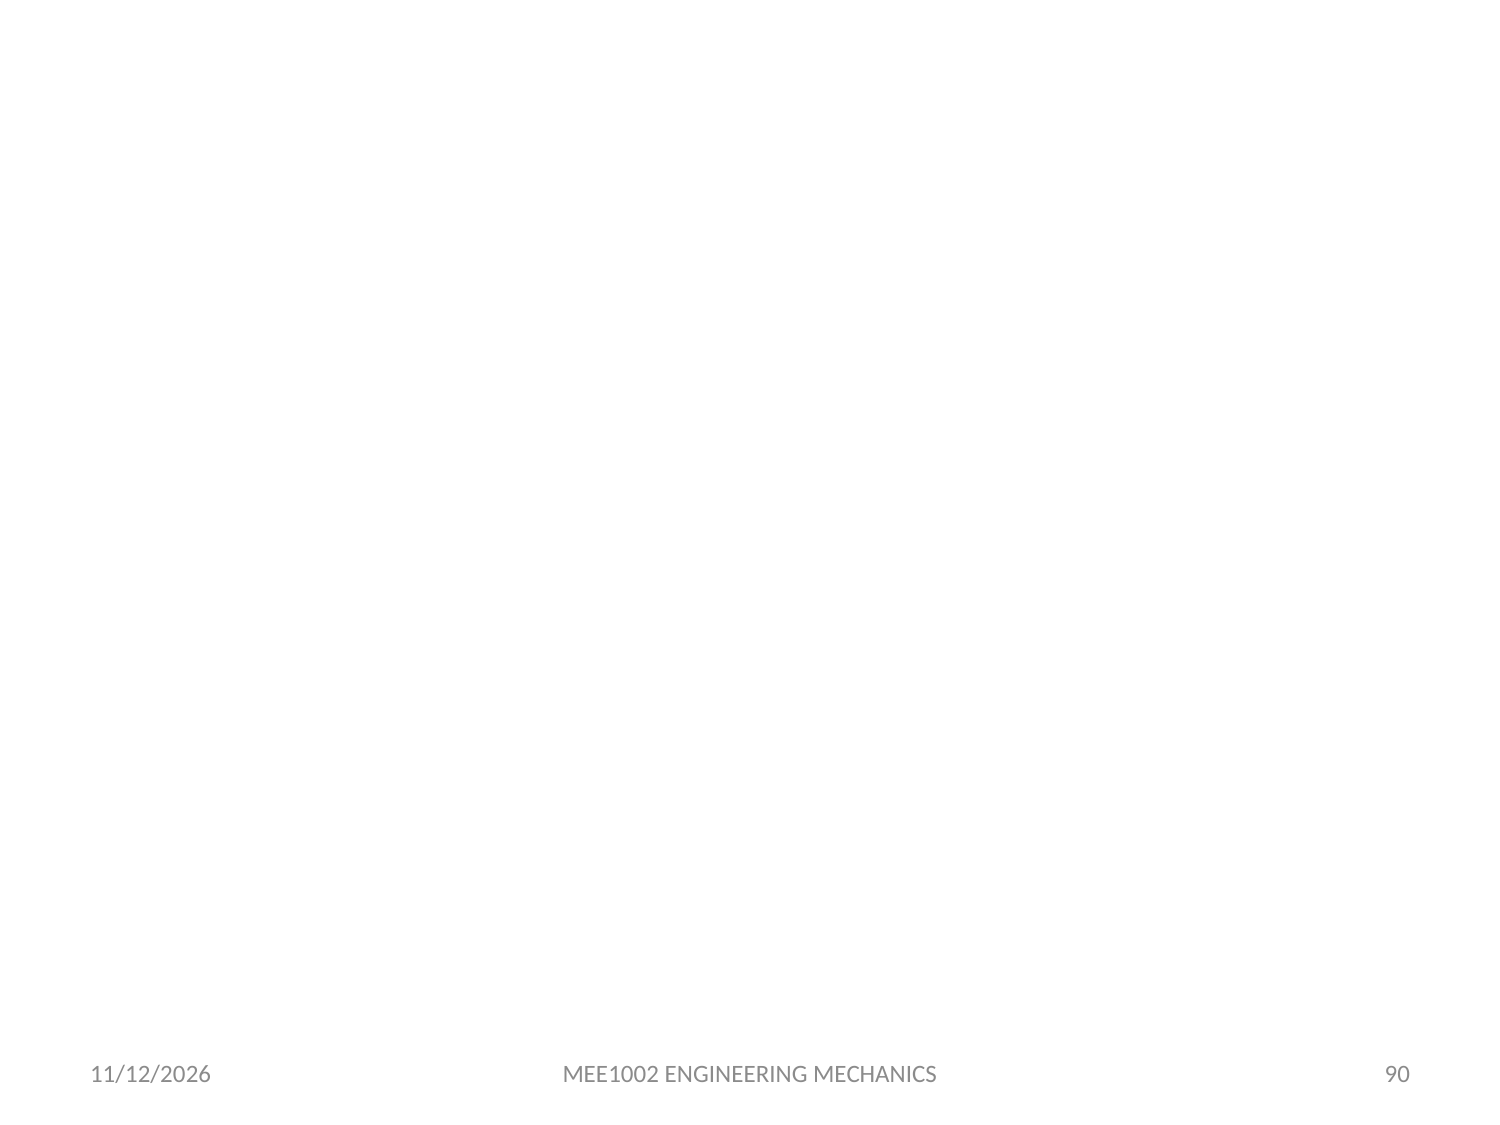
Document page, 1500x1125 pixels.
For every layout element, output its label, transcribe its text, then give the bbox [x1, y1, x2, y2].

footer MEE1002 ENGINEERING MECHANICS [512, 1042, 988, 1103]
slide_number 16-Jun-22 [75, 1042, 425, 1103]
slide_number 90 [1074, 1042, 1425, 1103]
